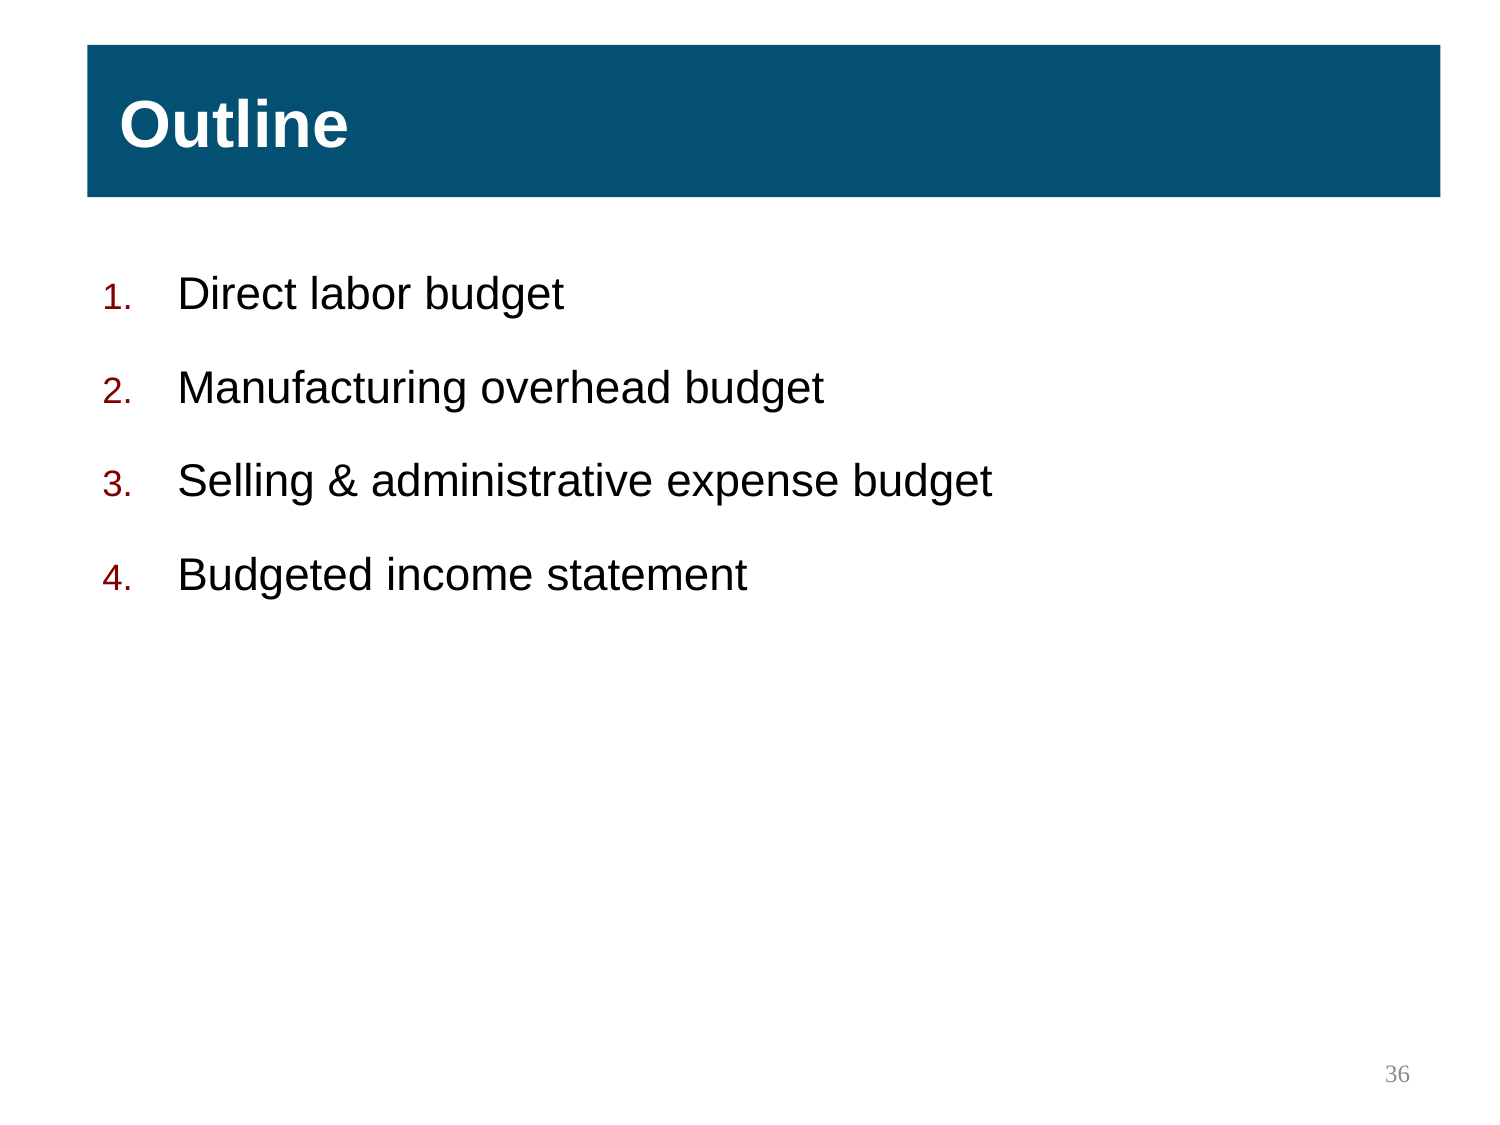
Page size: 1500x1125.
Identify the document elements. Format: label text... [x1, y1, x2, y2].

text_box Outline [87, 44, 1441, 198]
text_box Direct labor budget Manufacturing overhead budget Selling & administrative expense budget Budgeted income statement [87, 242, 1363, 608]
slide_number 36 [1074, 1042, 1425, 1103]
